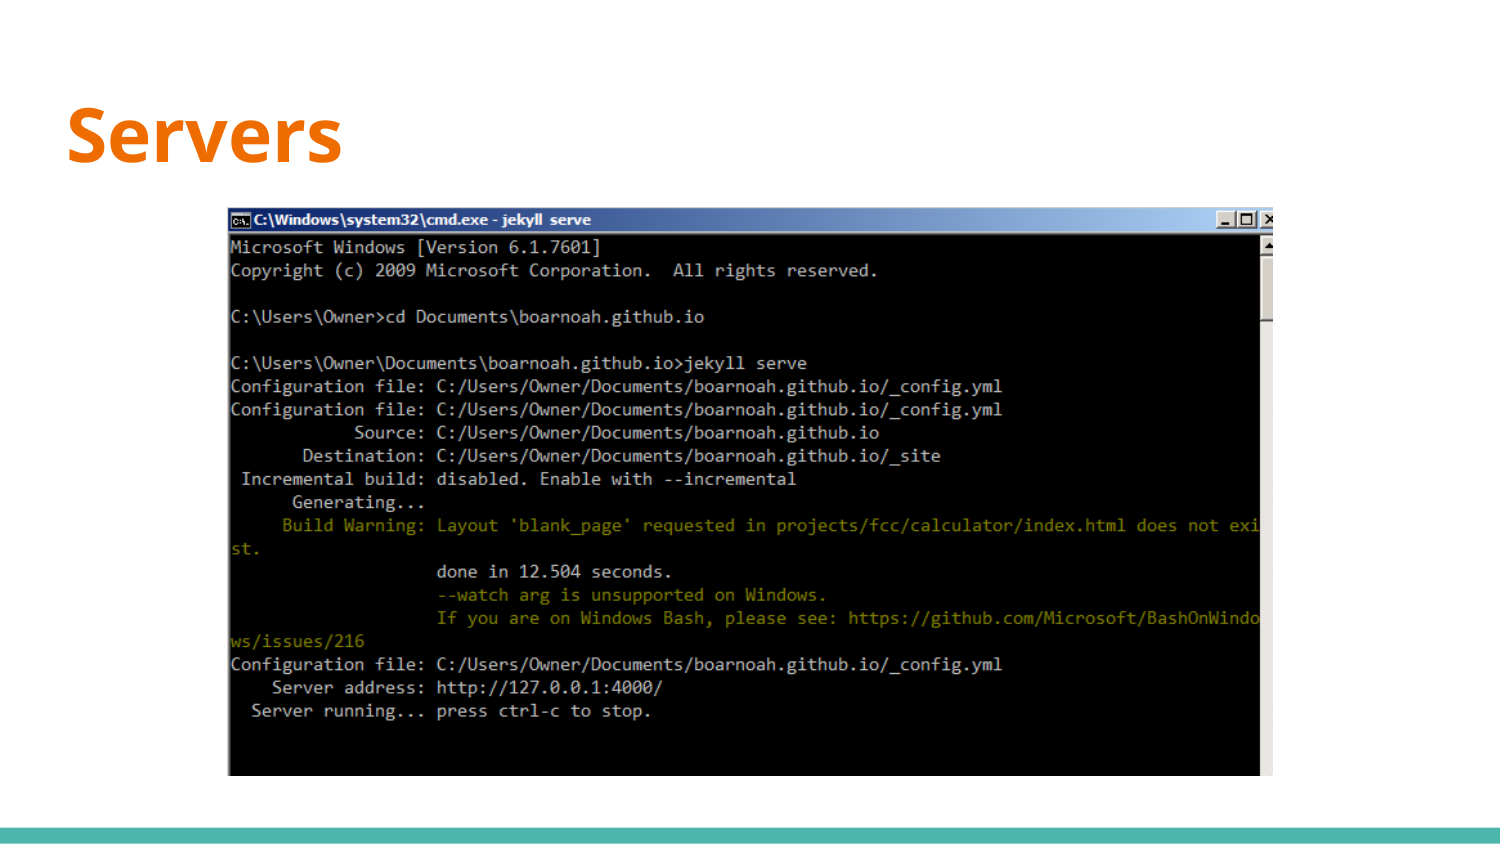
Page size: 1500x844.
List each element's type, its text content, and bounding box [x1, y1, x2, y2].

picture [227, 207, 1273, 776]
title Servers [51, 72, 1449, 189]
